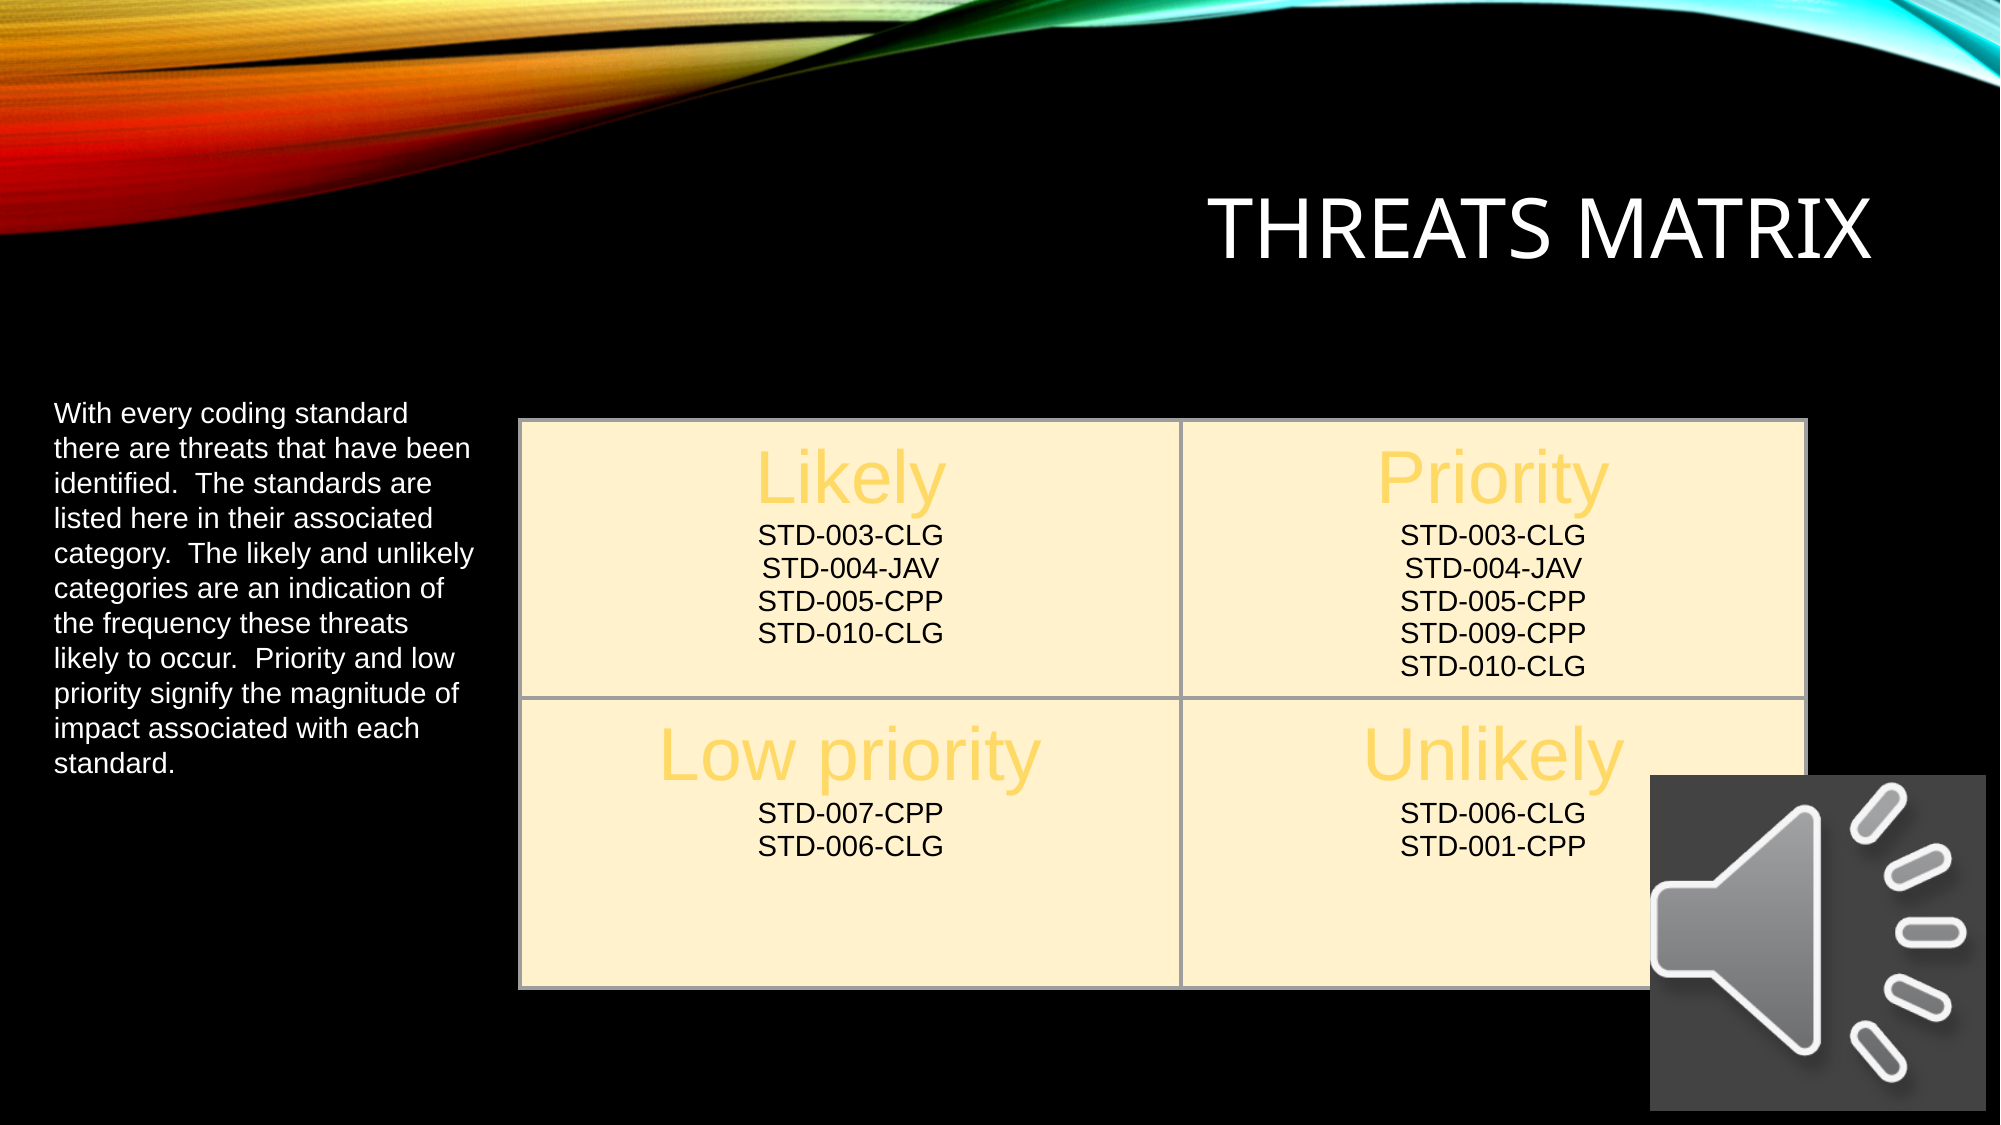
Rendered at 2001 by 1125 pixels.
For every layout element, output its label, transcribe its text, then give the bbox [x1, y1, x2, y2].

picture [1648, 773, 1987, 1112]
table_header Likely STD-003-CLG STD-004-JAV STD-005-CPP STD-010-CLG [522, 422, 1179, 696]
table_header Priority STD-003-CLG STD-004-JAV STD-005-CPP STD-009-CPP STD-010-CLG [1183, 422, 1804, 696]
title THREATS MATRIX [474, 125, 1888, 338]
picture [0, 0, 2000, 237]
table_cell Low priority STD-007-CPP STD-006-CLG [522, 700, 1179, 986]
text_box With every coding standard there are threats that have been identified. The standards are listed here in their associated category. The likely and unlikely categories are an indication of the frequency these threats likely to occur. Priority and low priority signify the magnitude of impact associated with each standard. [39, 387, 498, 787]
table_cell Unlikely STD-006-CLG STD-001-CPP [1183, 700, 1804, 986]
